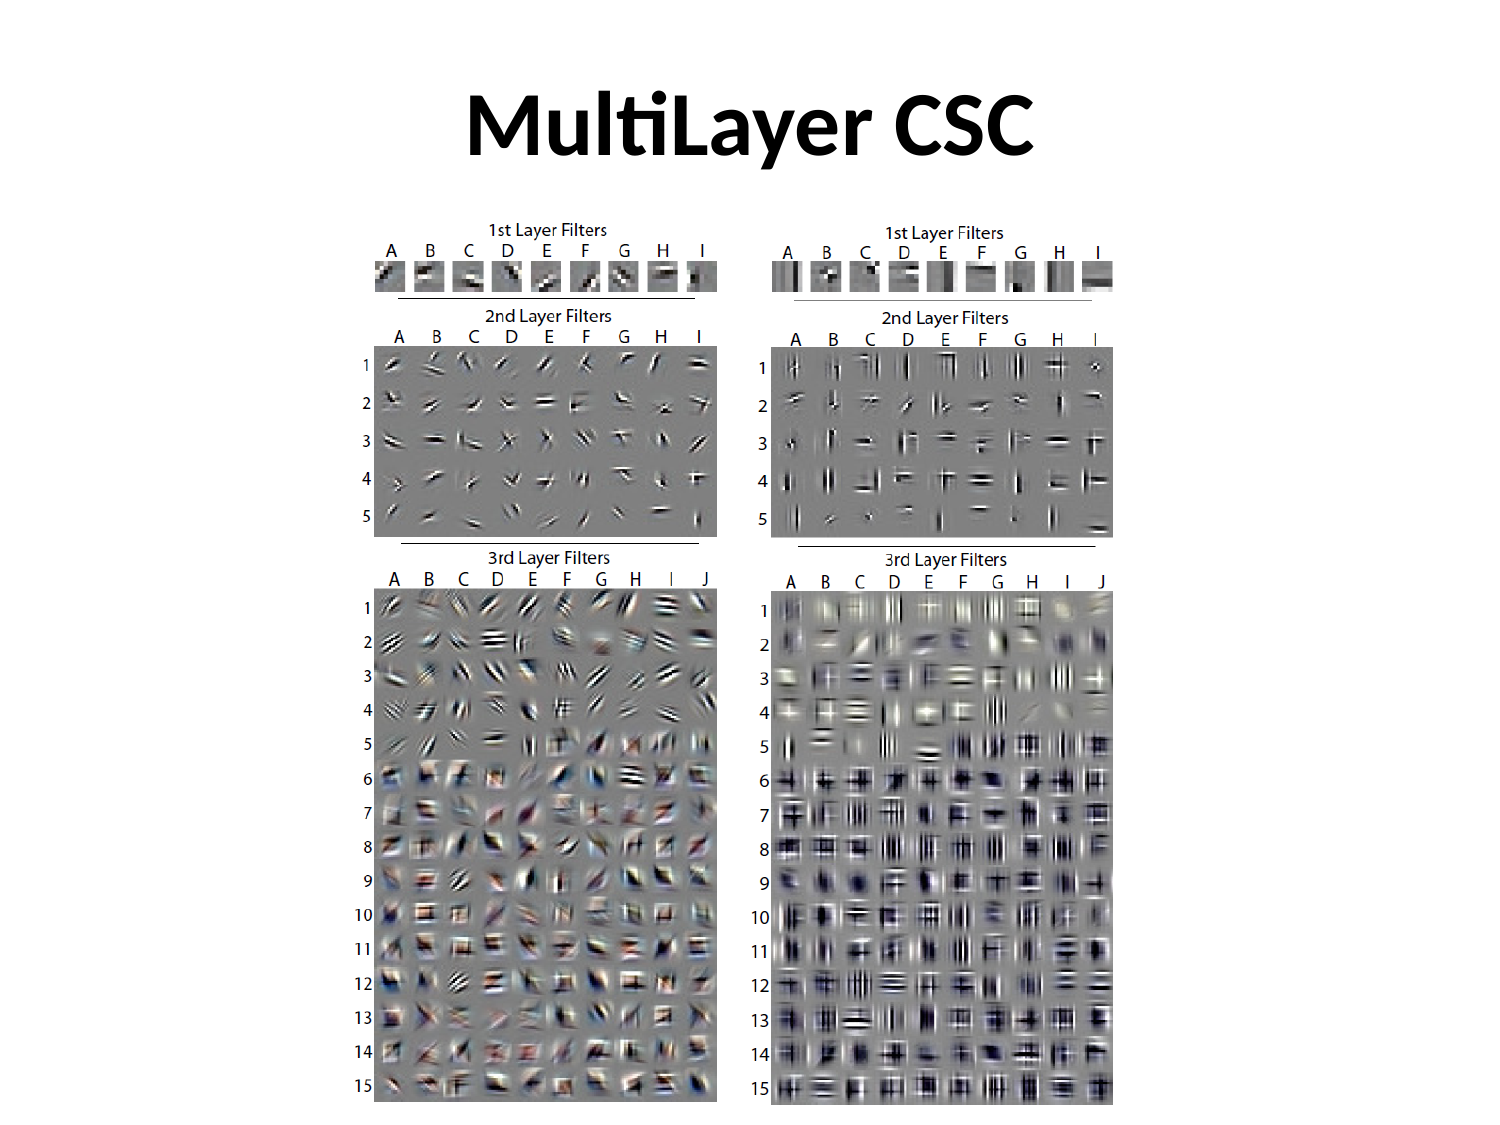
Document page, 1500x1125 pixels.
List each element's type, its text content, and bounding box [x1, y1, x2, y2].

title MultiLayer CSC [75, 24, 1425, 213]
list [349, 215, 1129, 1113]
